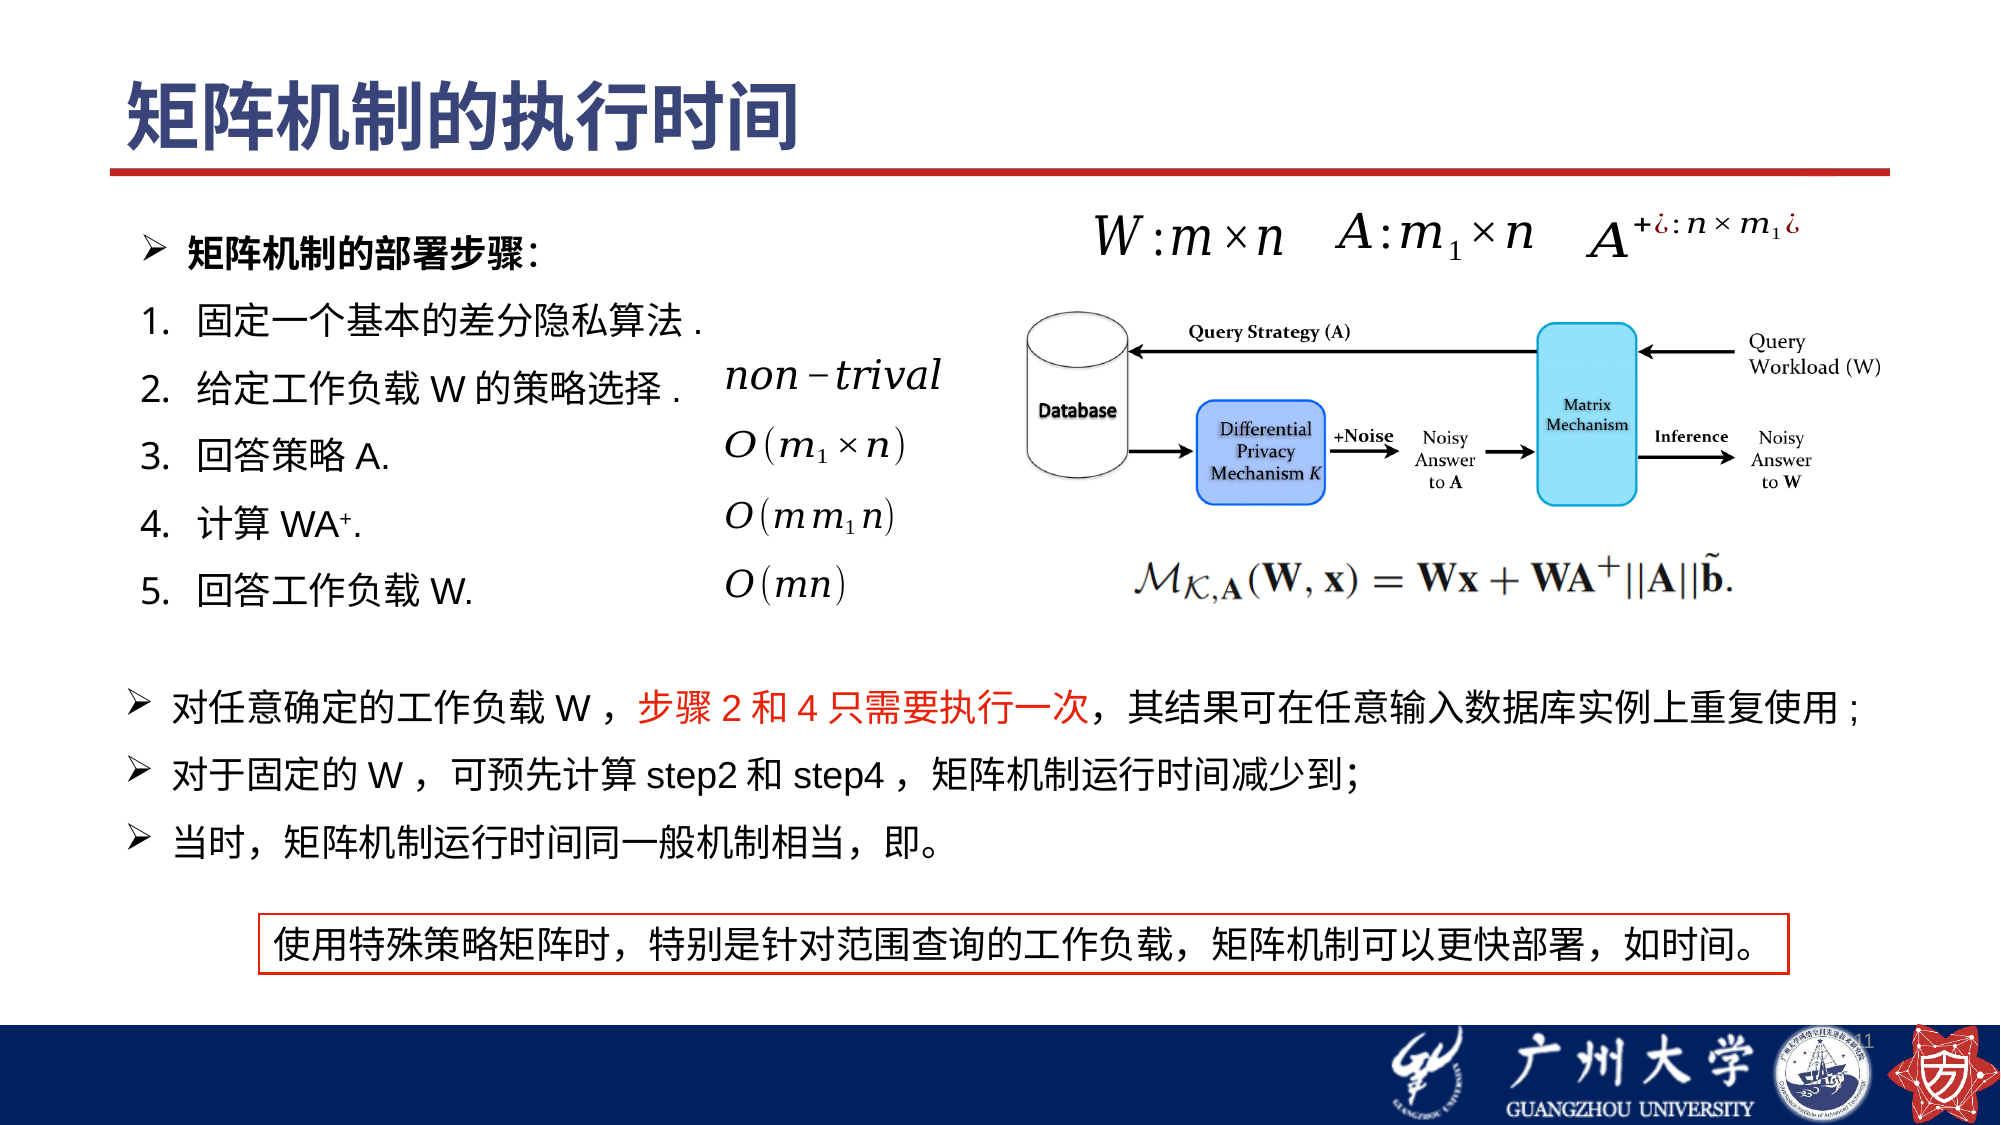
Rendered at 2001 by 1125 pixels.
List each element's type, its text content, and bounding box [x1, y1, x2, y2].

slide_number 11 [1412, 1022, 1890, 1057]
picture [1128, 550, 1741, 606]
picture [1008, 296, 1890, 519]
title 矩阵机制的执行时间 [109, 0, 1890, 169]
picture [1378, 1013, 2001, 1125]
